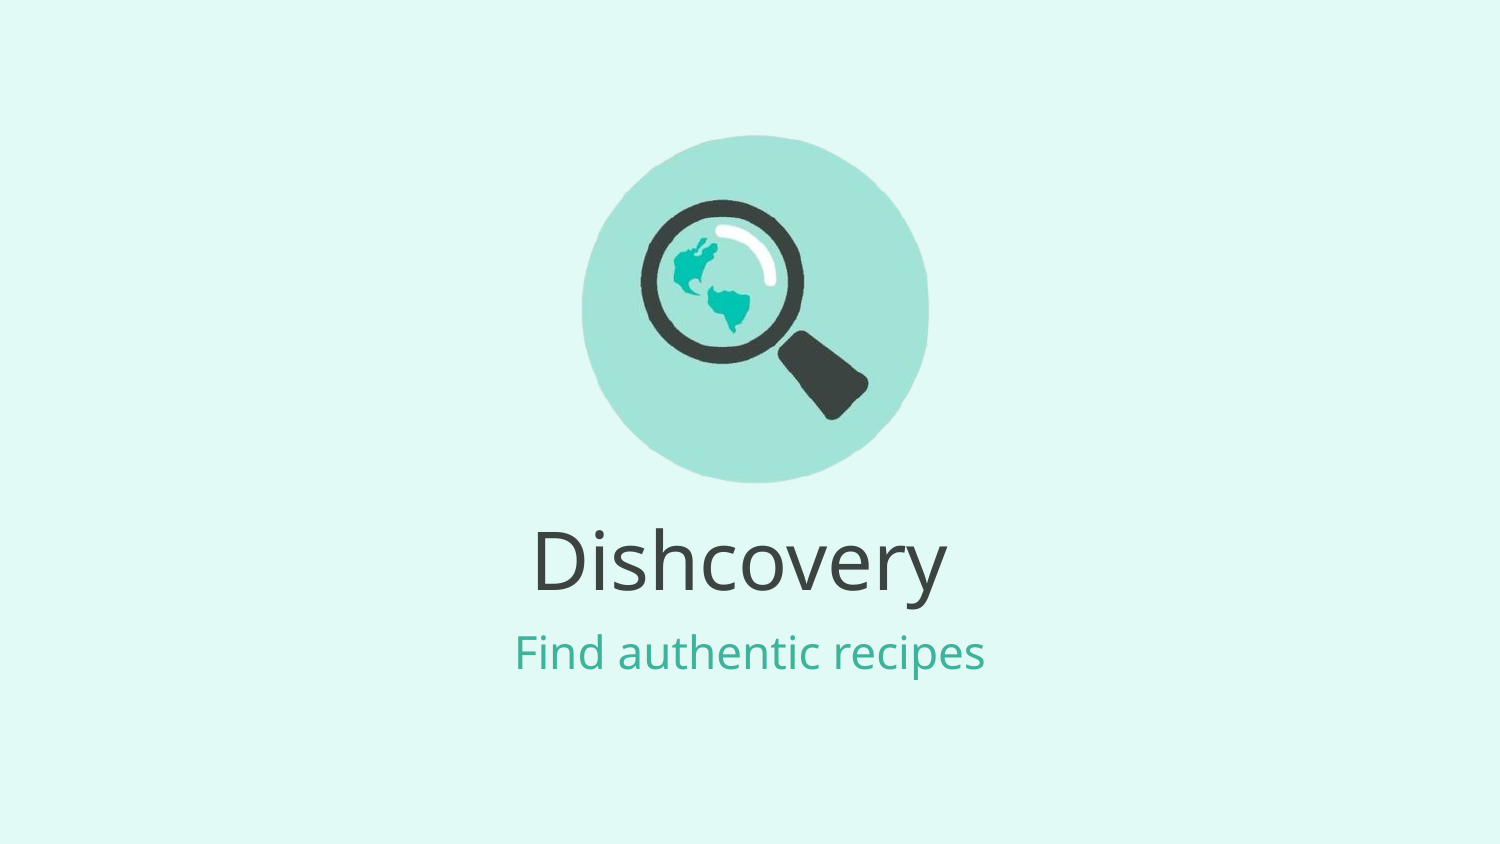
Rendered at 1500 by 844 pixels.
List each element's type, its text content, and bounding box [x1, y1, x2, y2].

picture [522, 114, 978, 502]
title Find authentic recipes [184, 608, 1316, 670]
title Dishcovery [444, 494, 1056, 589]
